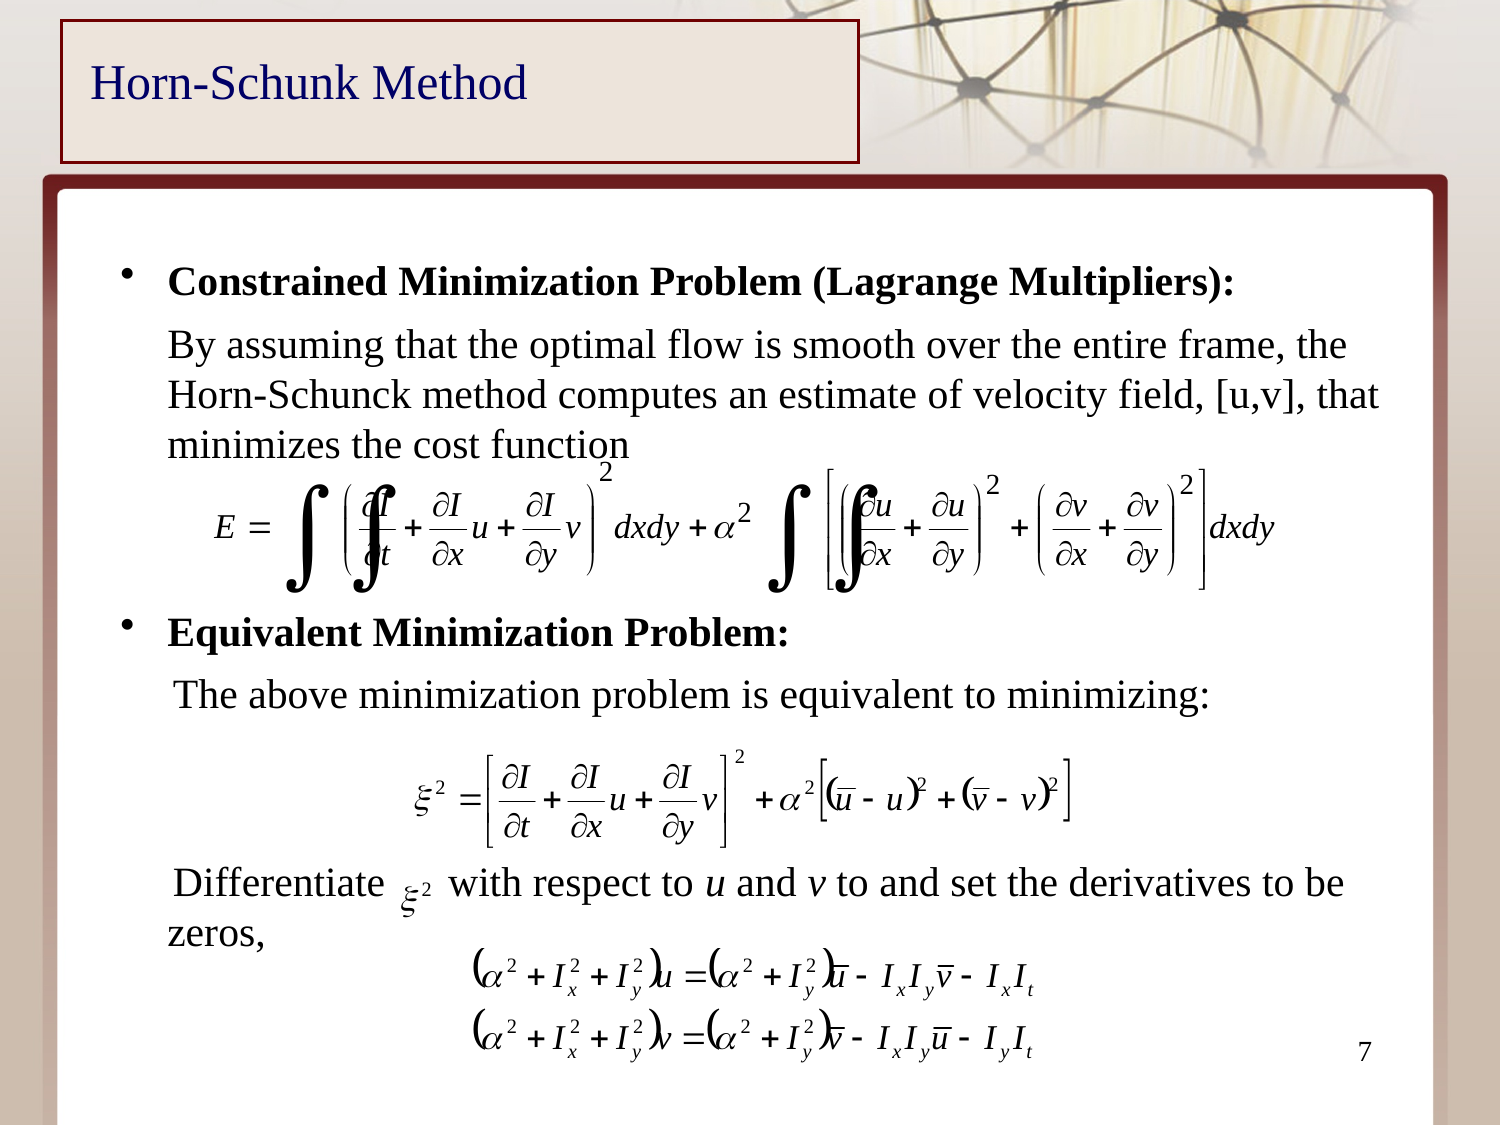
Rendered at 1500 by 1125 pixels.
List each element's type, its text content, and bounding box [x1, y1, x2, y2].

text_box Constrained Minimization Problem (Lagrange Multipliers): By assuming that the optimal flow is smooth over the entire frame, the Horn-Schunck method computes an estimate of velocity field, [u,v], that minimizes the cost function Equivalent Minimization Problem: The above minimization problem is equivalent to minimizing: Differentiate with respect to u and v to and set the derivatives to be zeros, [105, 246, 1413, 1125]
picture [0, 1, 1500, 1125]
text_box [395, 873, 440, 927]
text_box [467, 948, 1042, 1071]
title Horn-Schunk Method [75, 42, 1025, 149]
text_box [408, 740, 1076, 854]
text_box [207, 450, 1284, 597]
